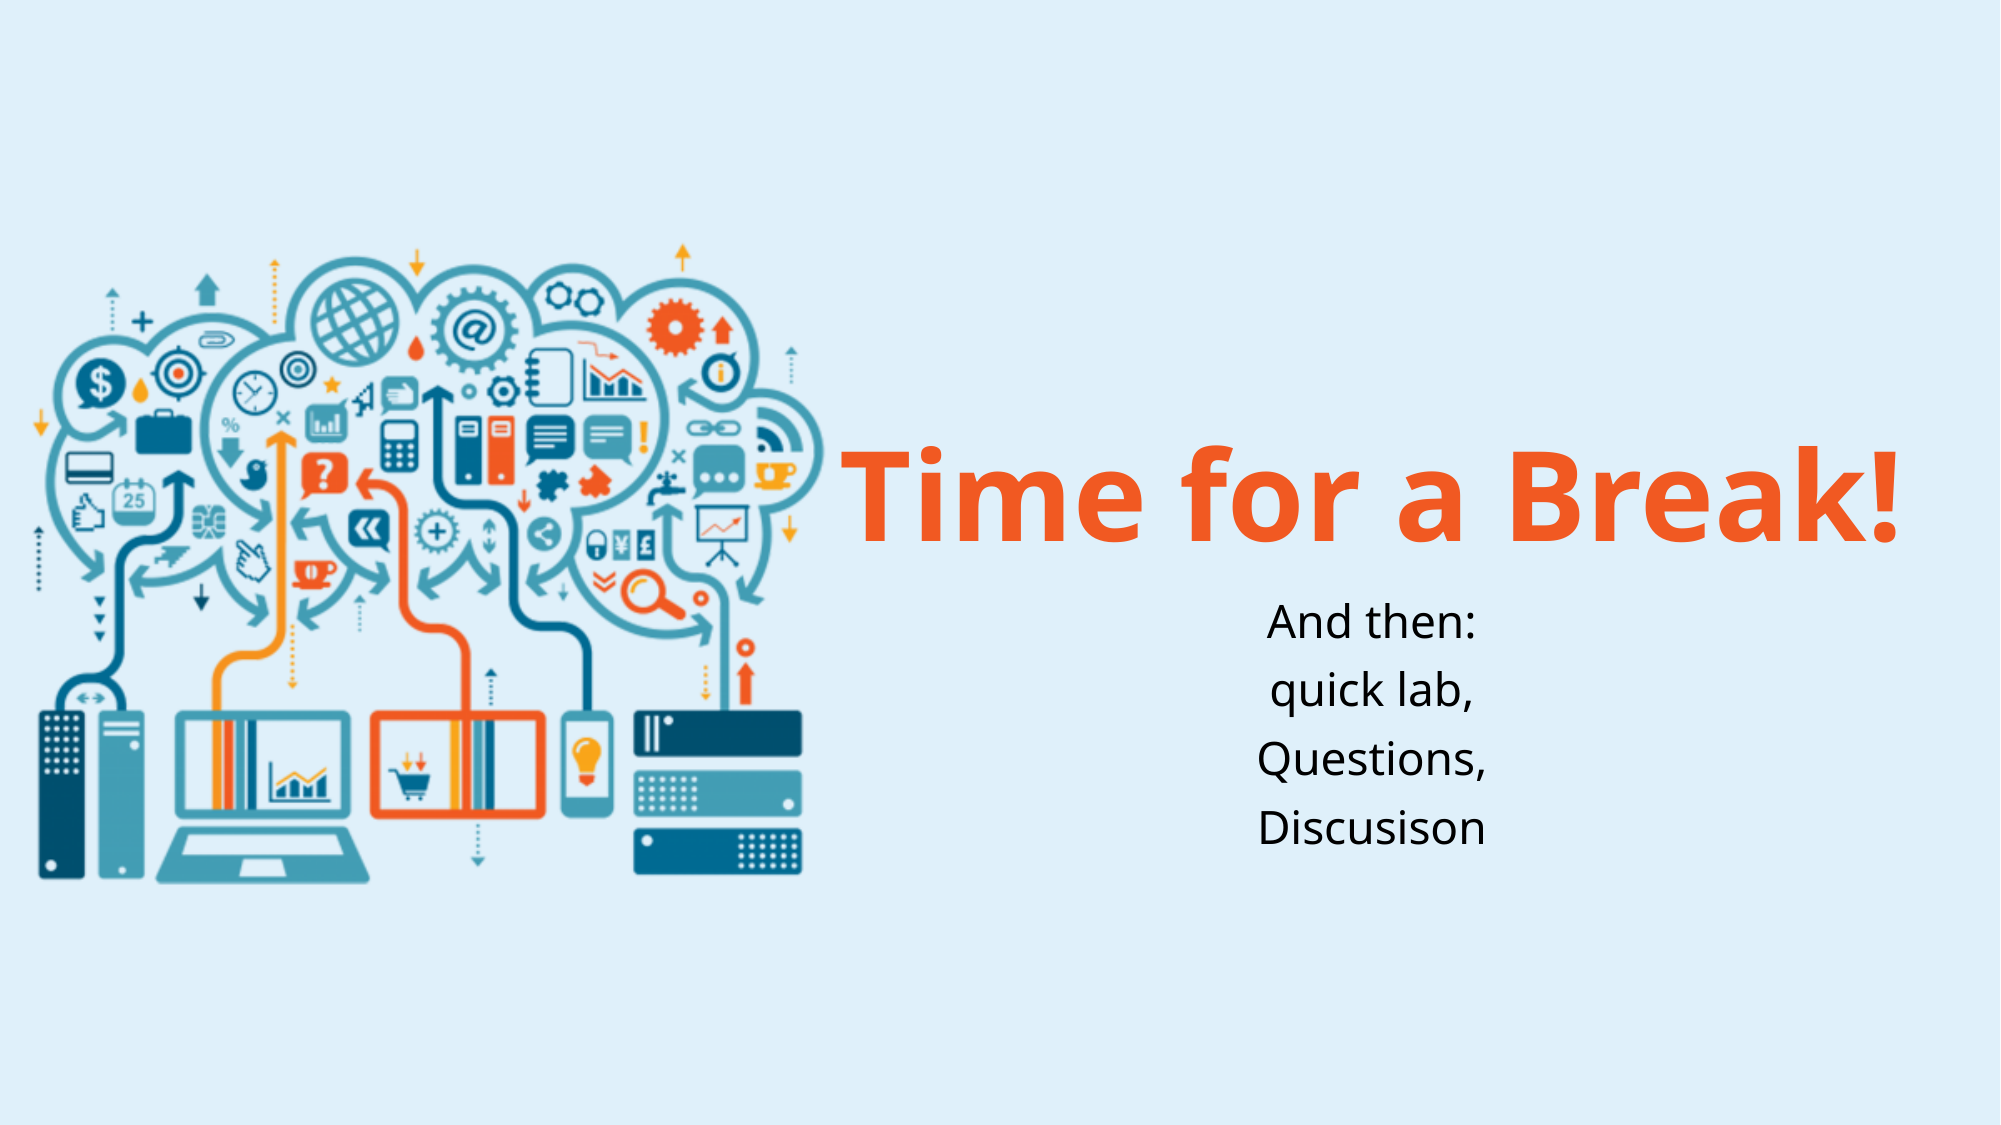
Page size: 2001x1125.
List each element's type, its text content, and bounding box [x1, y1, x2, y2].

picture [0, 0, 2001, 1125]
subtitle And then: quick lab, Questions, Discusison [766, 590, 1978, 863]
title Time for a Break! [766, 184, 1978, 576]
